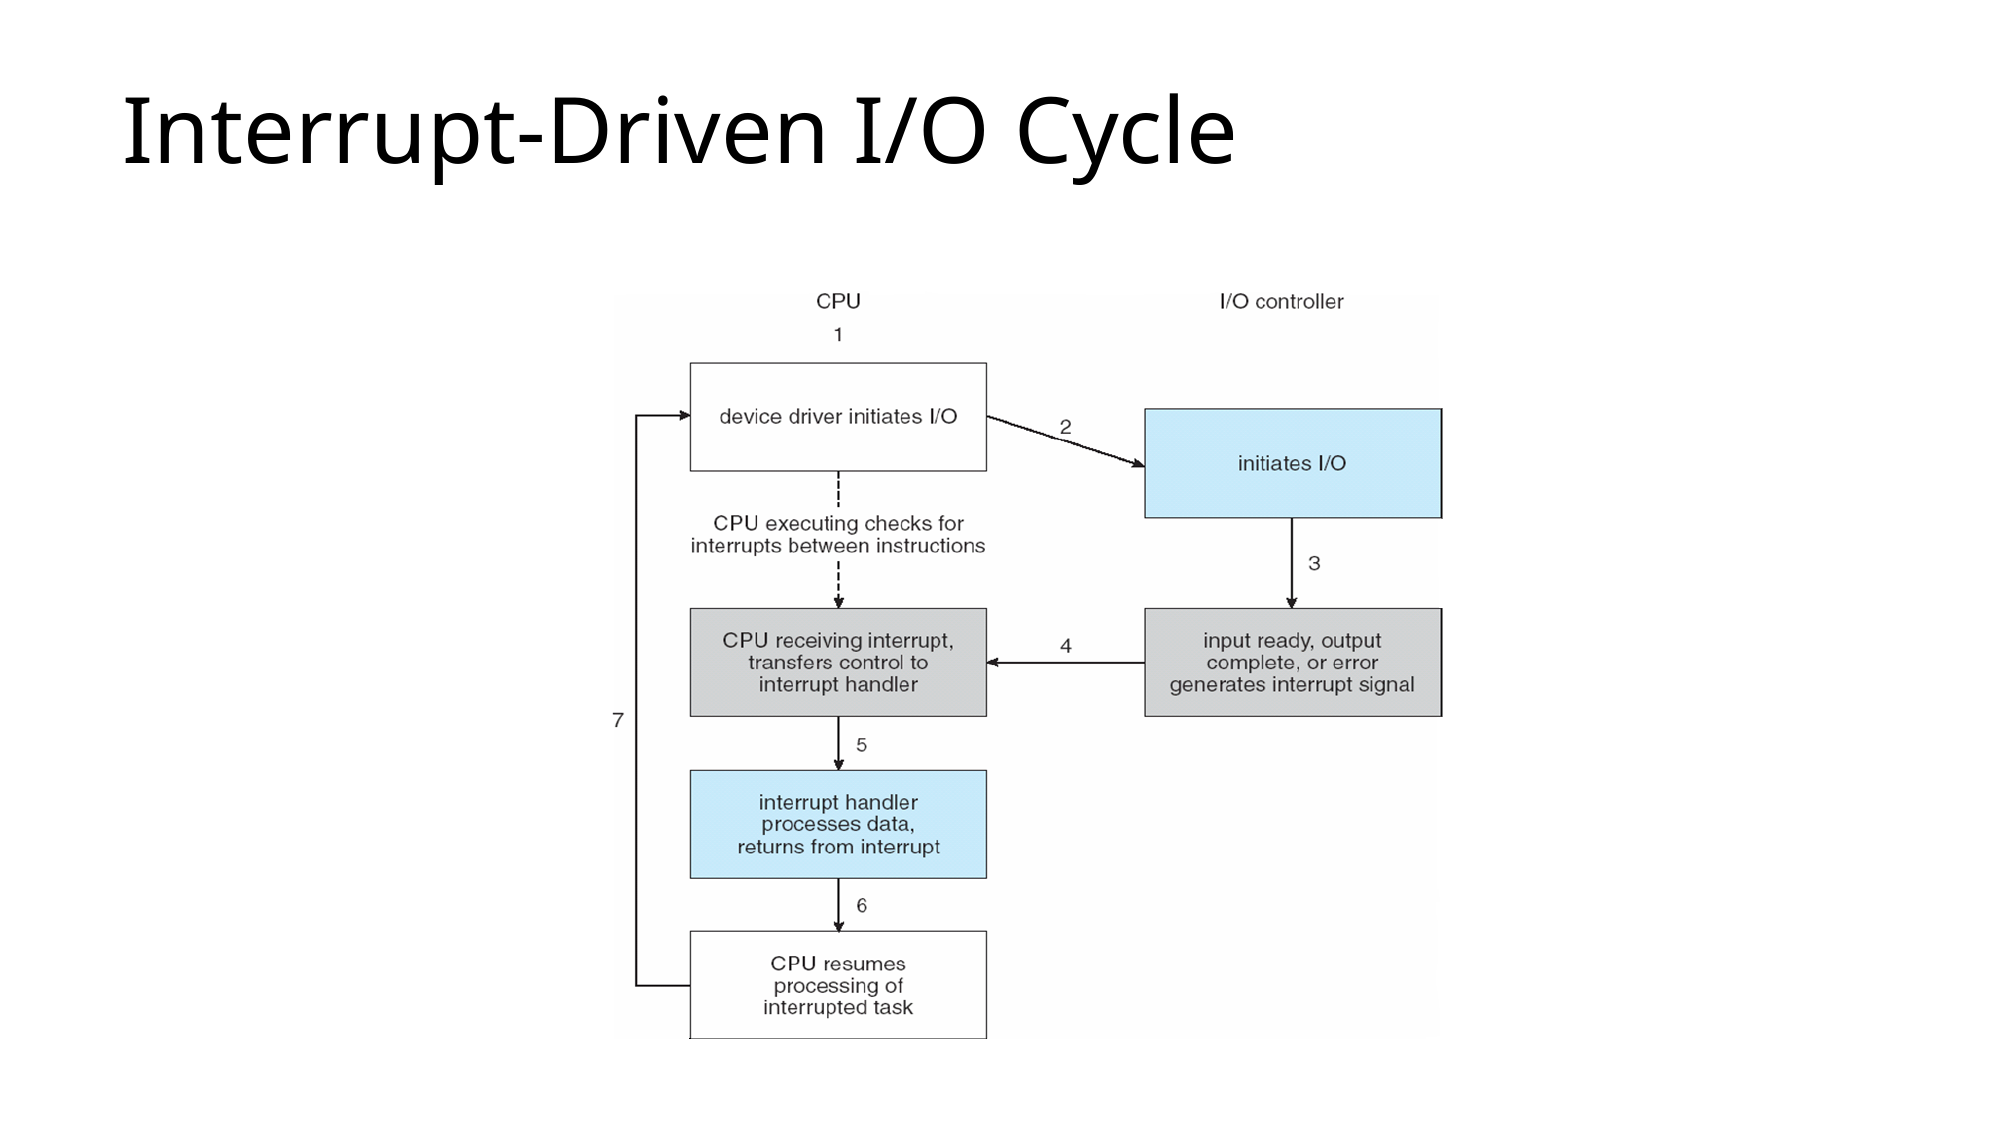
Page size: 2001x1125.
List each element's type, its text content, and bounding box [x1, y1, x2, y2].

title Interrupt-Driven I/O Cycle [107, 86, 1404, 182]
picture [612, 290, 1443, 1039]
